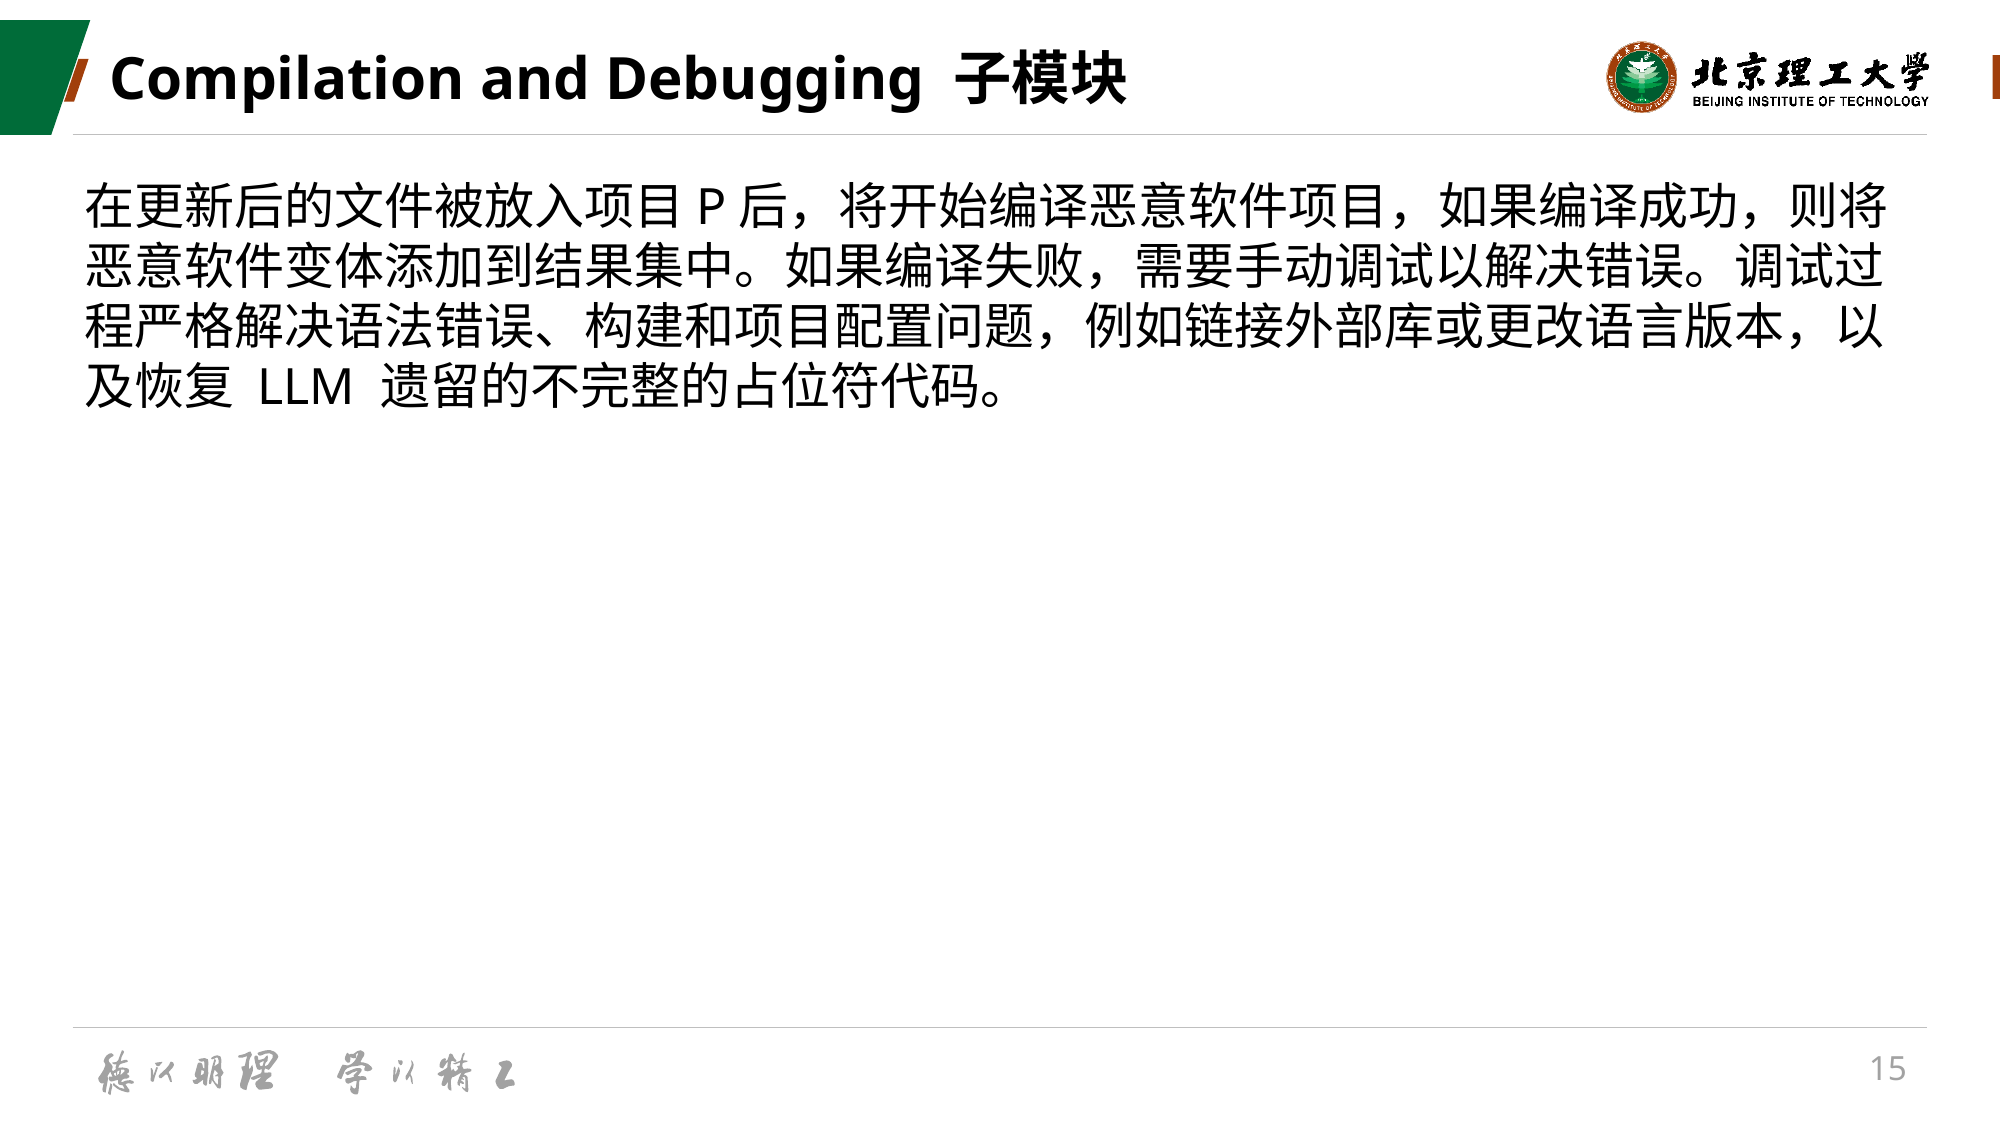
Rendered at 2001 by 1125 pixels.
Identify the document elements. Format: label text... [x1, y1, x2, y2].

picture [1606, 41, 1929, 113]
title Compilation and Debugging 子模块 [94, 41, 1513, 120]
text_box 在更新后的文件被放入项目P后，将开始编译恶意软件项目，如果编译成功，则将恶意软件变体添加到结果集中。如果编译失败，需要手动调试以解决错误。调试过程严格解决语法错误、构建和项目配置问题，例如链接外部库或更改语言版本，以及恢复 LLM 遗留的不完整的占位符代码。 [69, 166, 1931, 422]
